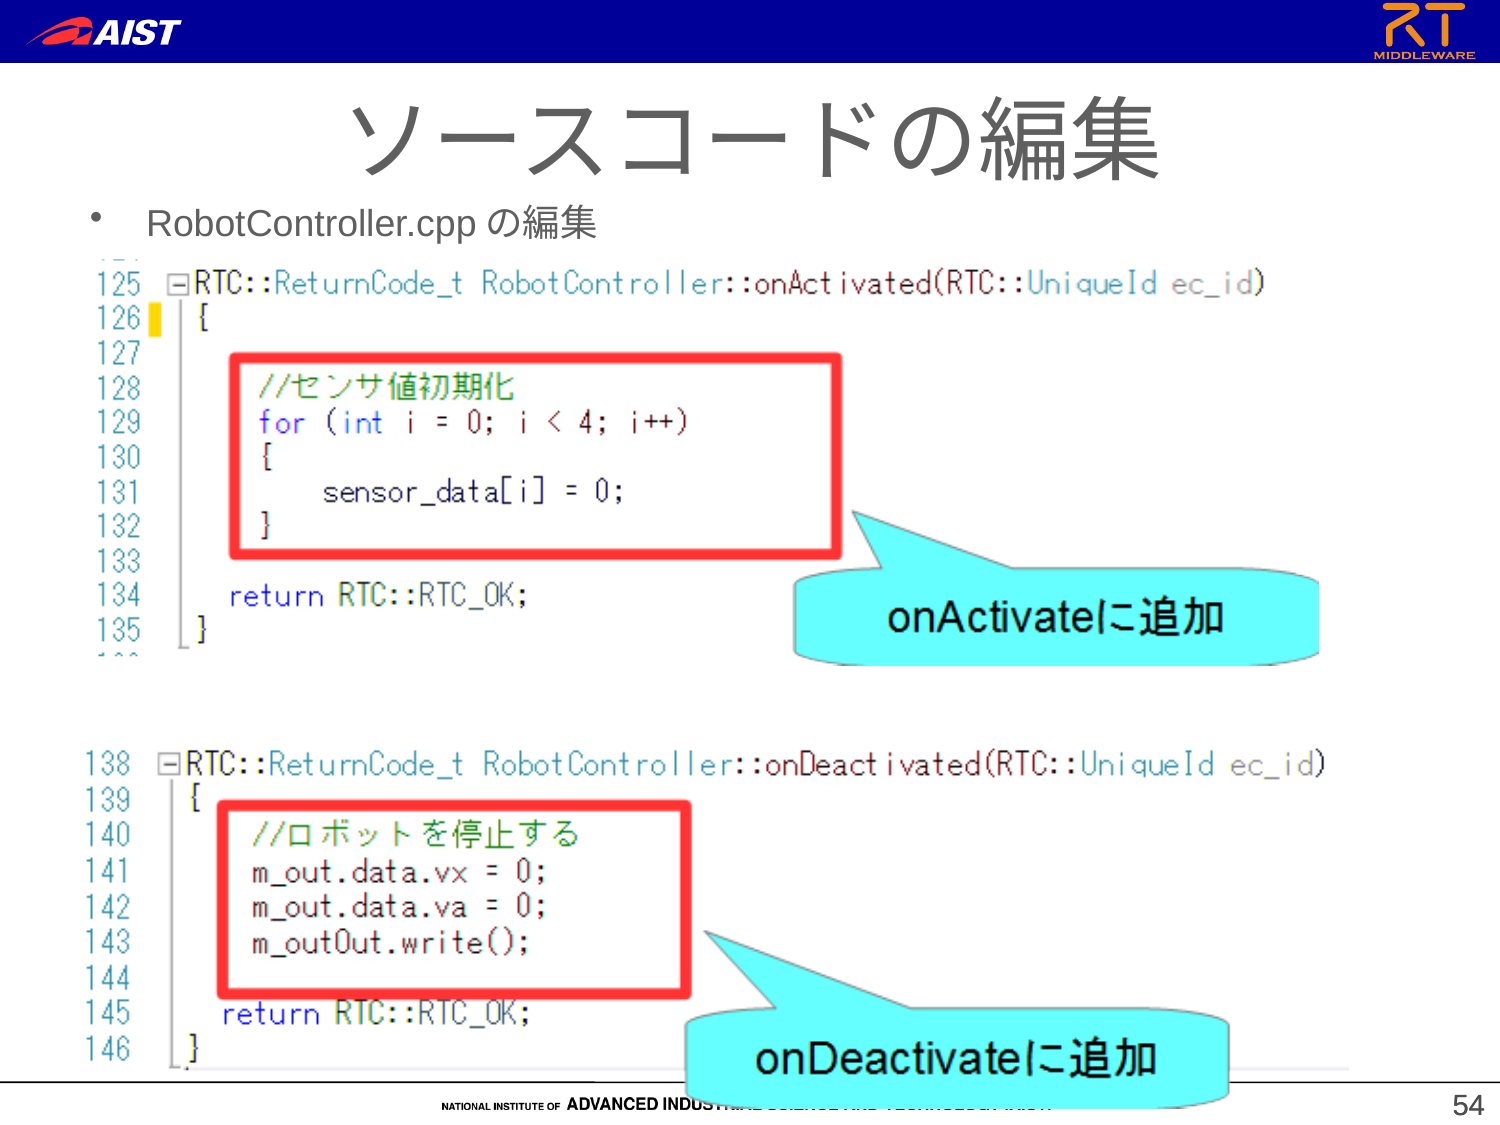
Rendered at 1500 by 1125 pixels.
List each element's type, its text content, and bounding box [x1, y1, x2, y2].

text_box RobotController.cppの編集 [74, 200, 1407, 497]
text_box 54 [1149, 1078, 1500, 1125]
picture [72, 259, 1319, 666]
picture [0, 0, 1500, 63]
title ソースコードの編集 [29, 66, 1474, 208]
picture [70, 746, 1349, 1110]
